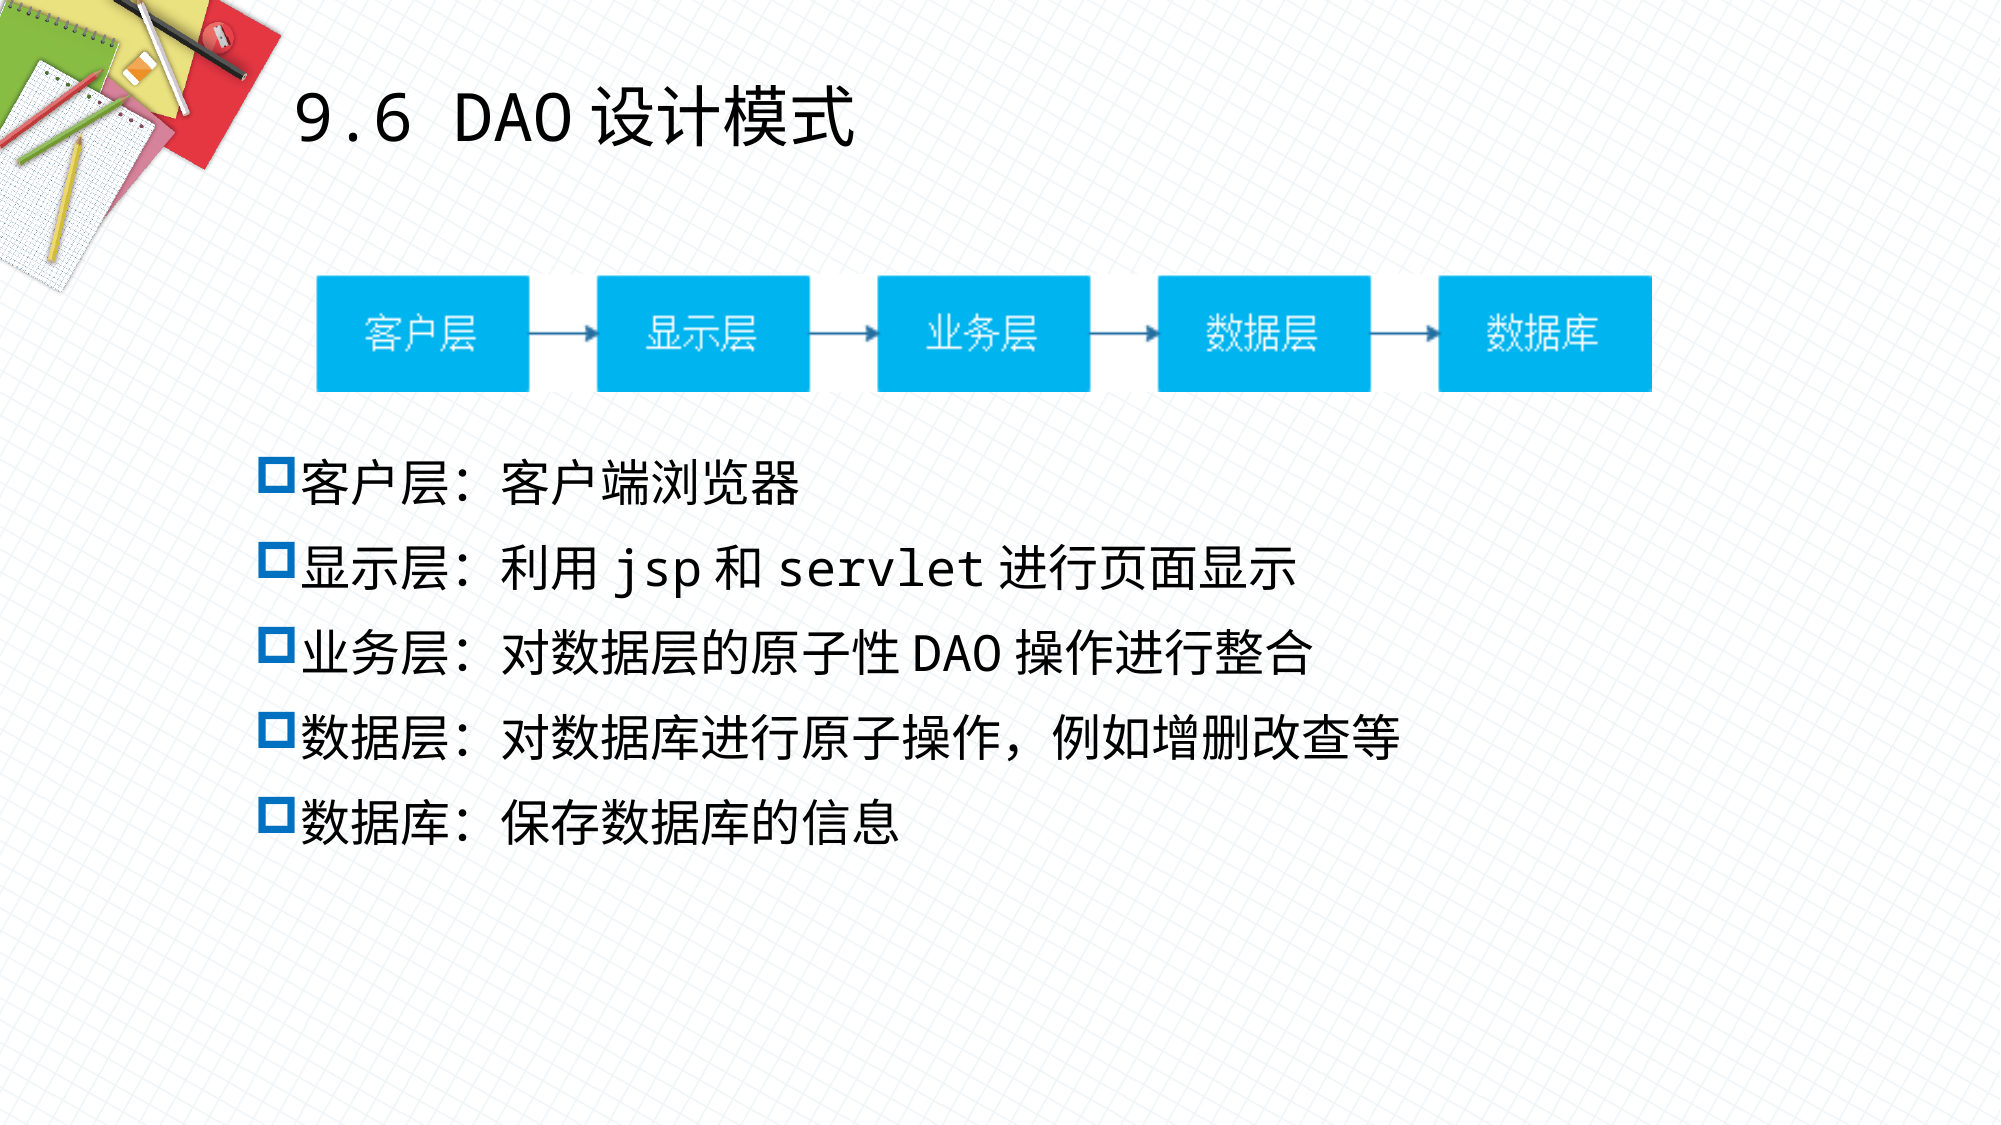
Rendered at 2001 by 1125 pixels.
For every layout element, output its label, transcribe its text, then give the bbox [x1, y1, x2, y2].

picture [927, 314, 962, 349]
picture [1282, 316, 1317, 351]
picture [406, 316, 434, 351]
list 9.6 DAO设计模式 [278, 76, 1767, 173]
picture [0, 0, 289, 298]
picture [1565, 314, 1597, 351]
picture [684, 335, 693, 346]
picture [710, 335, 719, 346]
picture [1488, 314, 1523, 351]
picture [315, 274, 1652, 392]
picture [684, 328, 718, 351]
picture [1525, 314, 1536, 351]
picture [1245, 314, 1256, 351]
picture [1254, 316, 1279, 351]
picture [441, 316, 475, 351]
picture [969, 314, 999, 351]
picture [721, 316, 756, 351]
picture [964, 330, 973, 335]
picture [366, 314, 401, 351]
picture [646, 316, 681, 349]
picture [1002, 316, 1036, 351]
list 客户层：客户端浏览器 显示层：利用jsp和servlet进行页面显示 业务层：对数据层的原子性DAO操作进行整合 数据层：对数据库进行原子操作，例如增删改查等 数据库：保存数据库的信息 [239, 444, 1806, 897]
picture [1207, 314, 1242, 351]
picture [1535, 316, 1560, 351]
